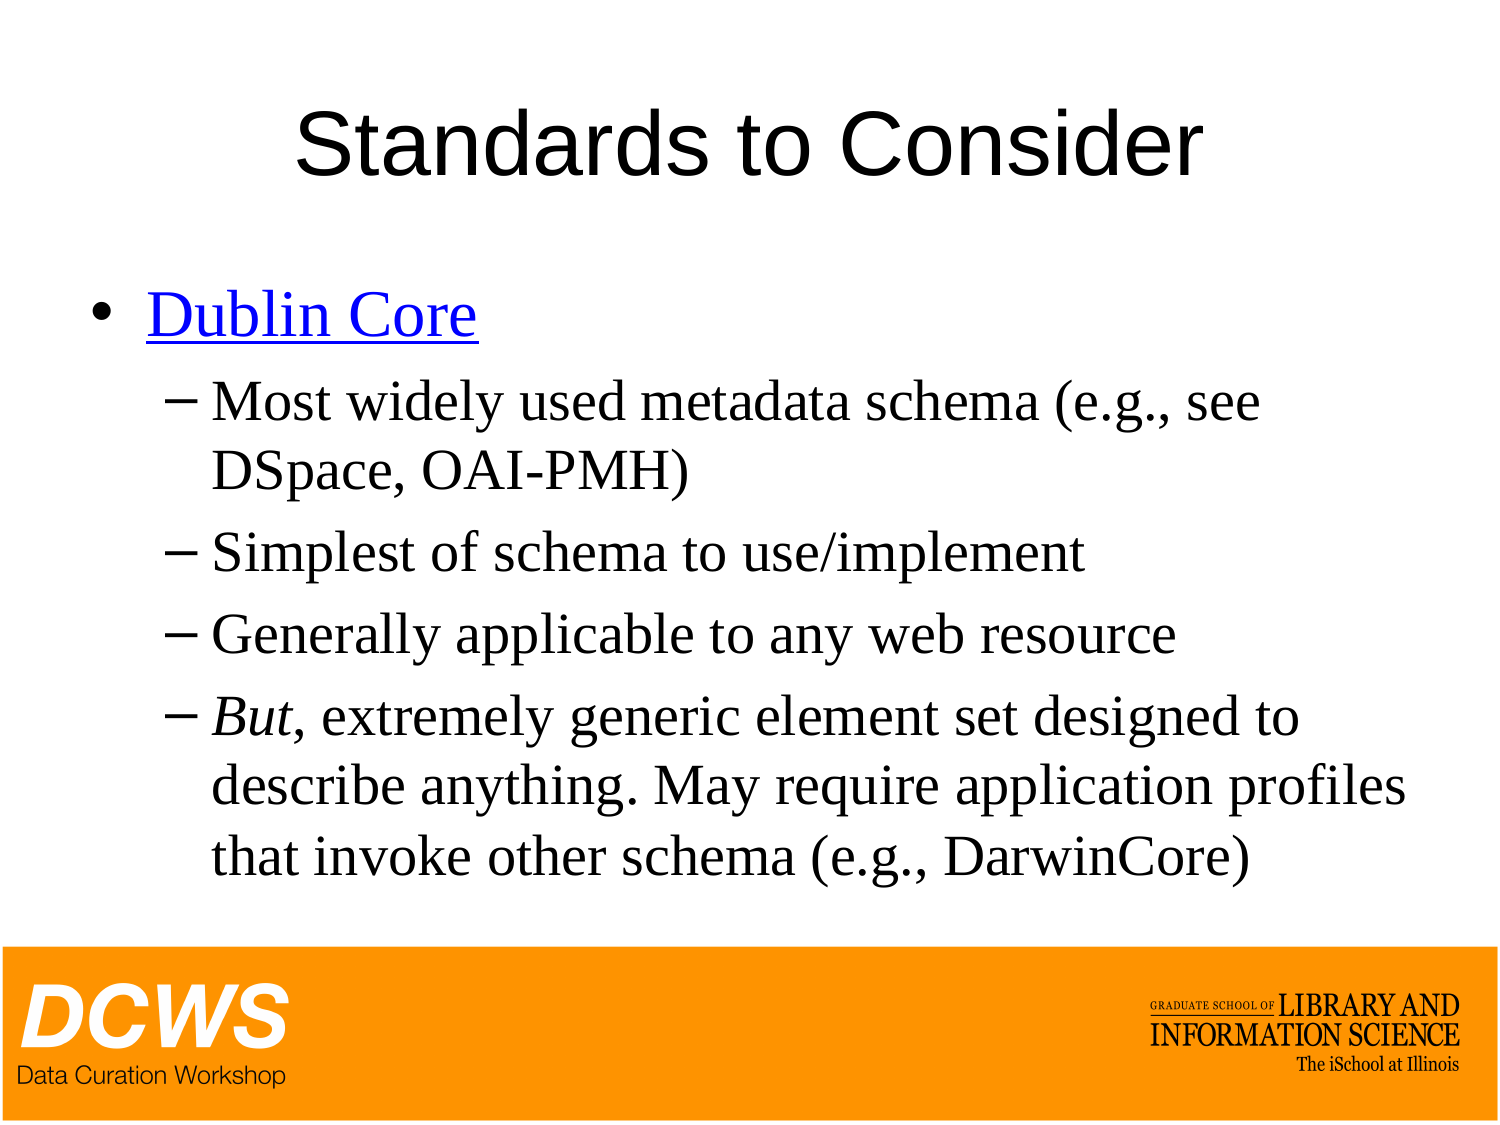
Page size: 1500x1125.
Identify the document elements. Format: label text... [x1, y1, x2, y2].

list Dublin Core Most widely used metadata schema (e.g., see DSpace, OAI-PMH) Simplest of schema to use/implement Generally applicable to any web resource But, extremely generic element set designed to describe anything. May require application profiles that invoke other schema (e.g., DarwinCore) [75, 262, 1425, 1005]
picture [0, 944, 1500, 1123]
title Standards to Consider [75, 45, 1425, 233]
